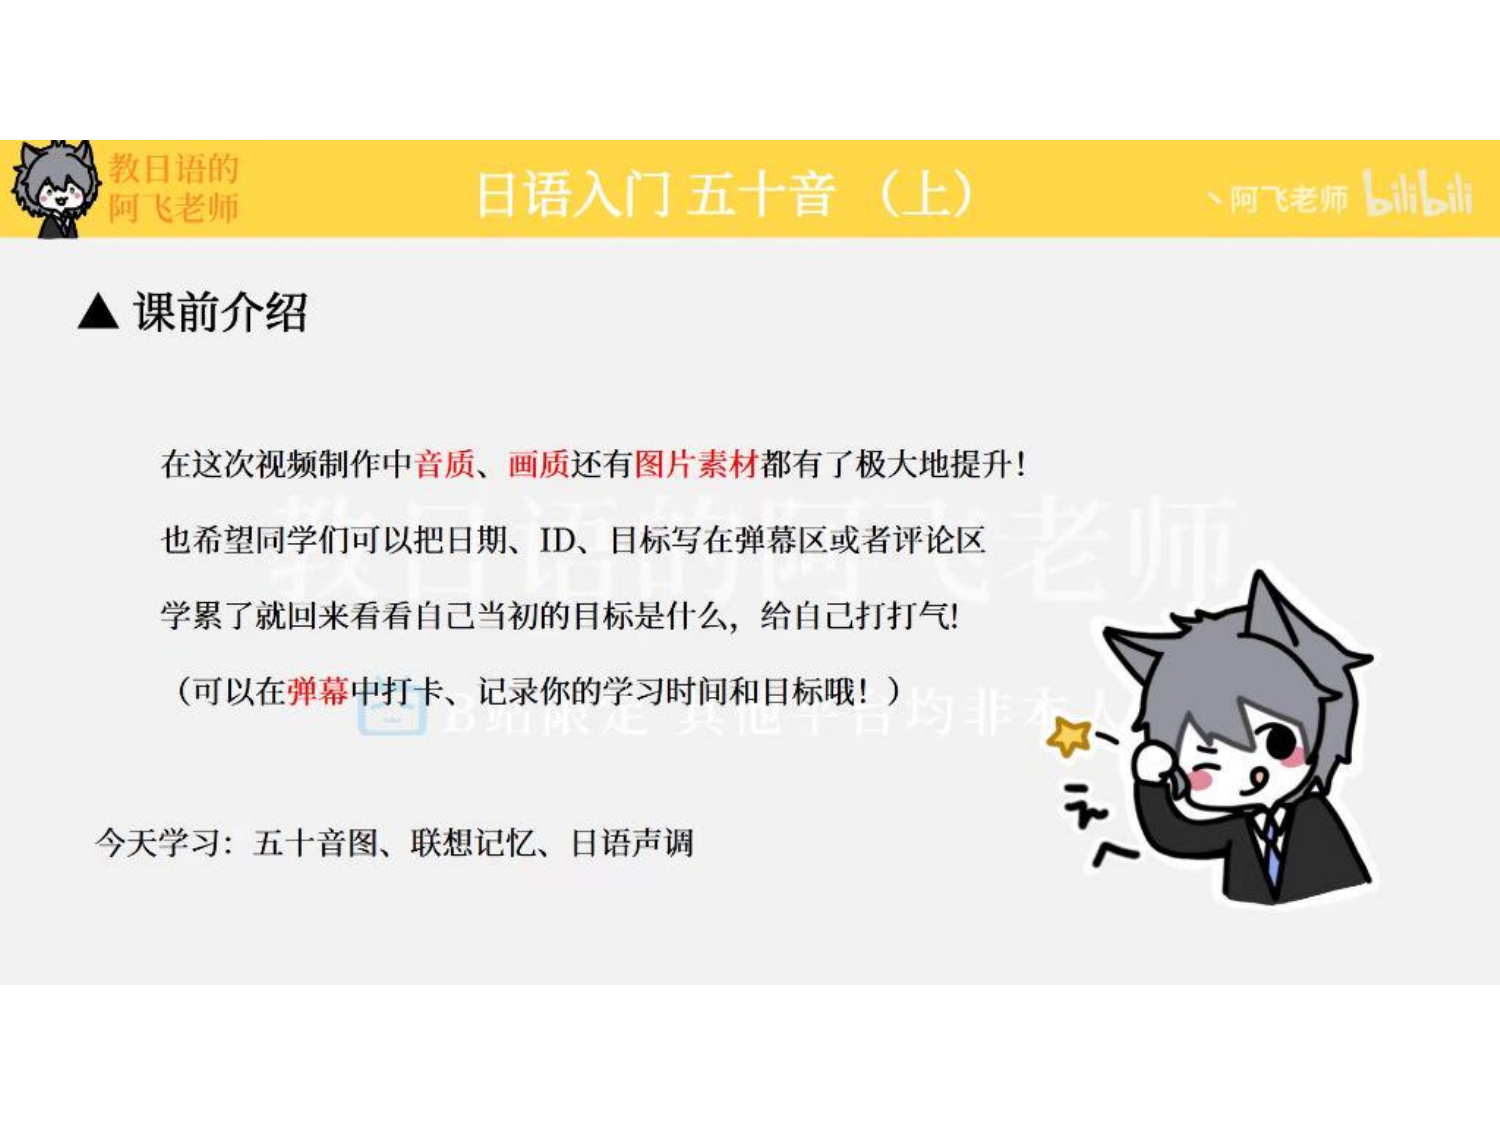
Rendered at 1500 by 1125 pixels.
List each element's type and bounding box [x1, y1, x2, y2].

picture [0, 140, 1500, 985]
